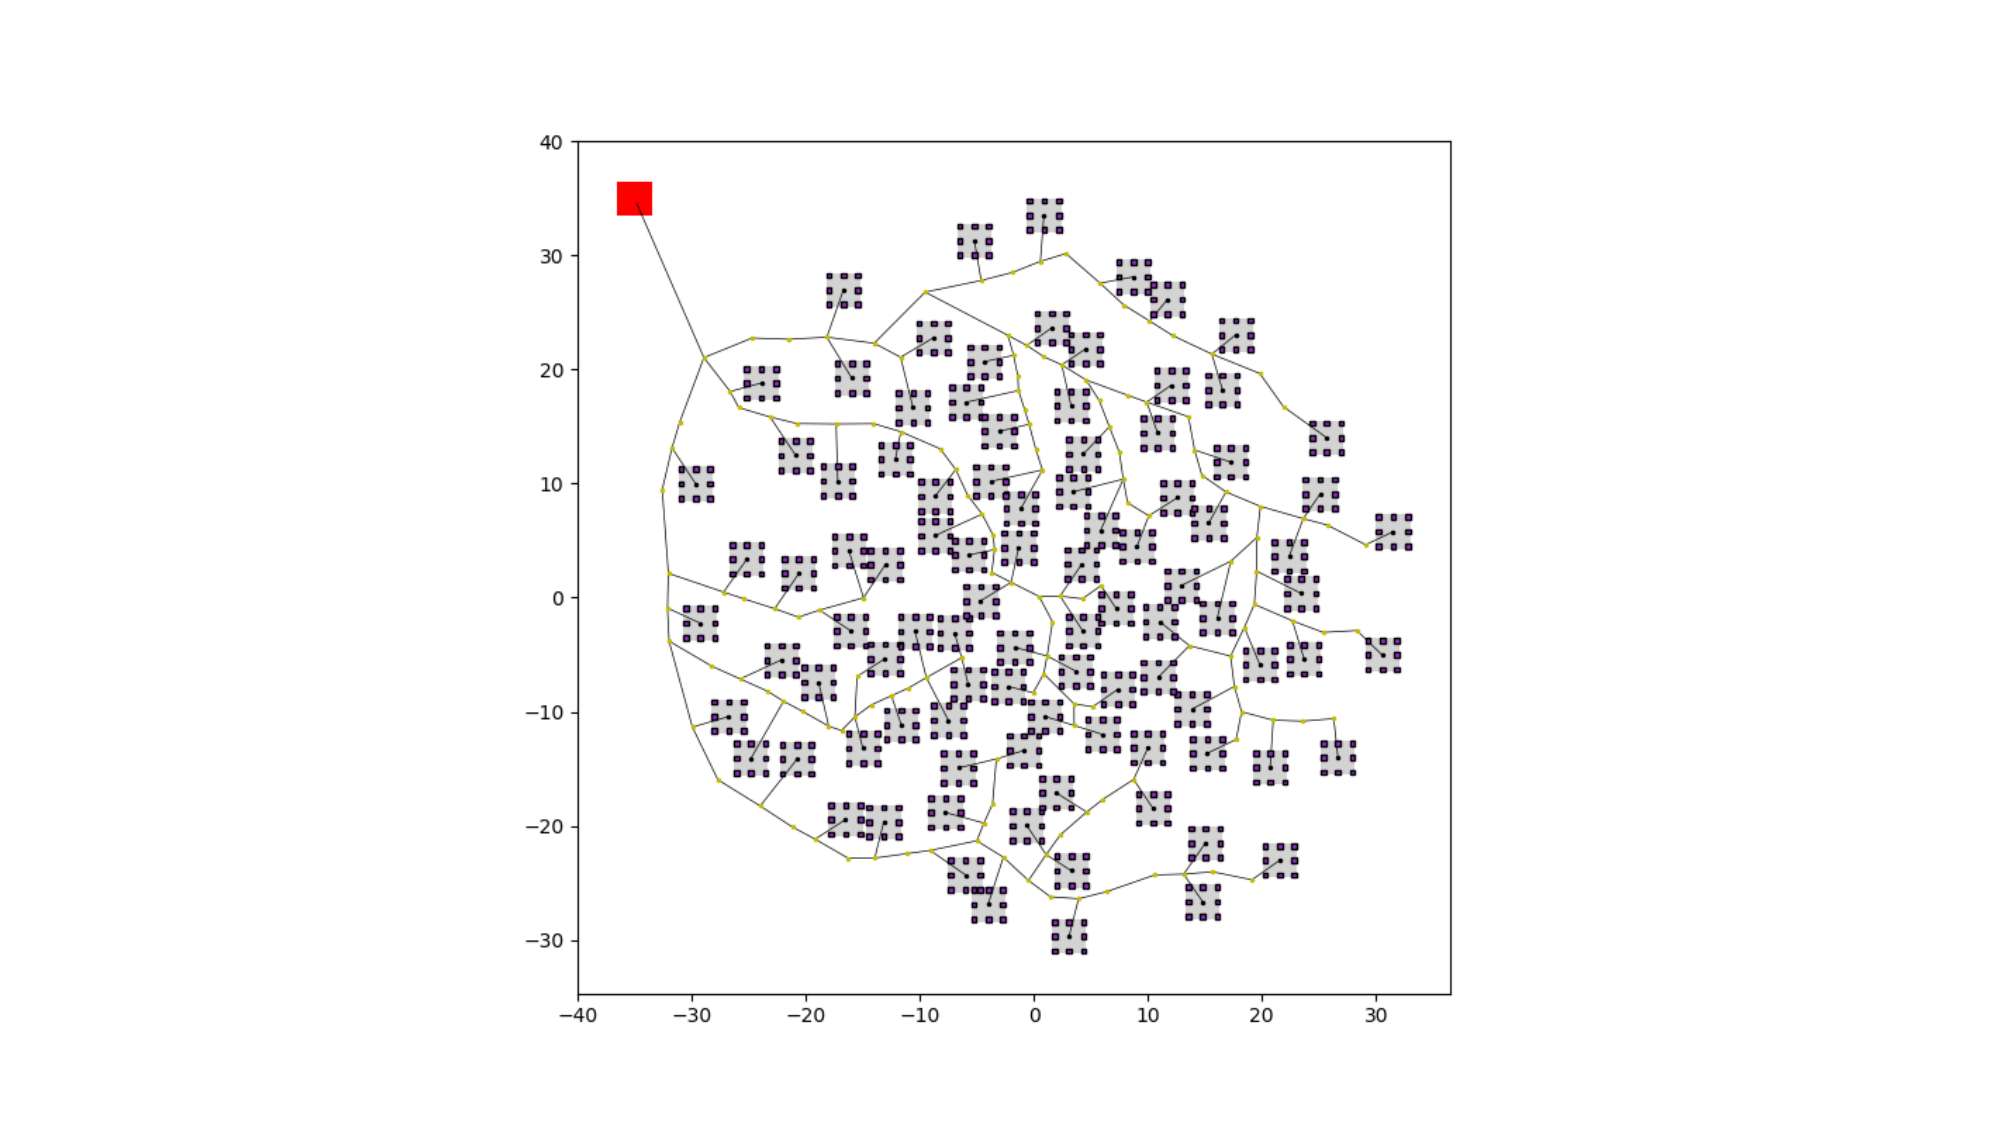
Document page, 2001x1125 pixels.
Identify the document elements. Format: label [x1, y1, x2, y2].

picture [437, 0, 1563, 1125]
